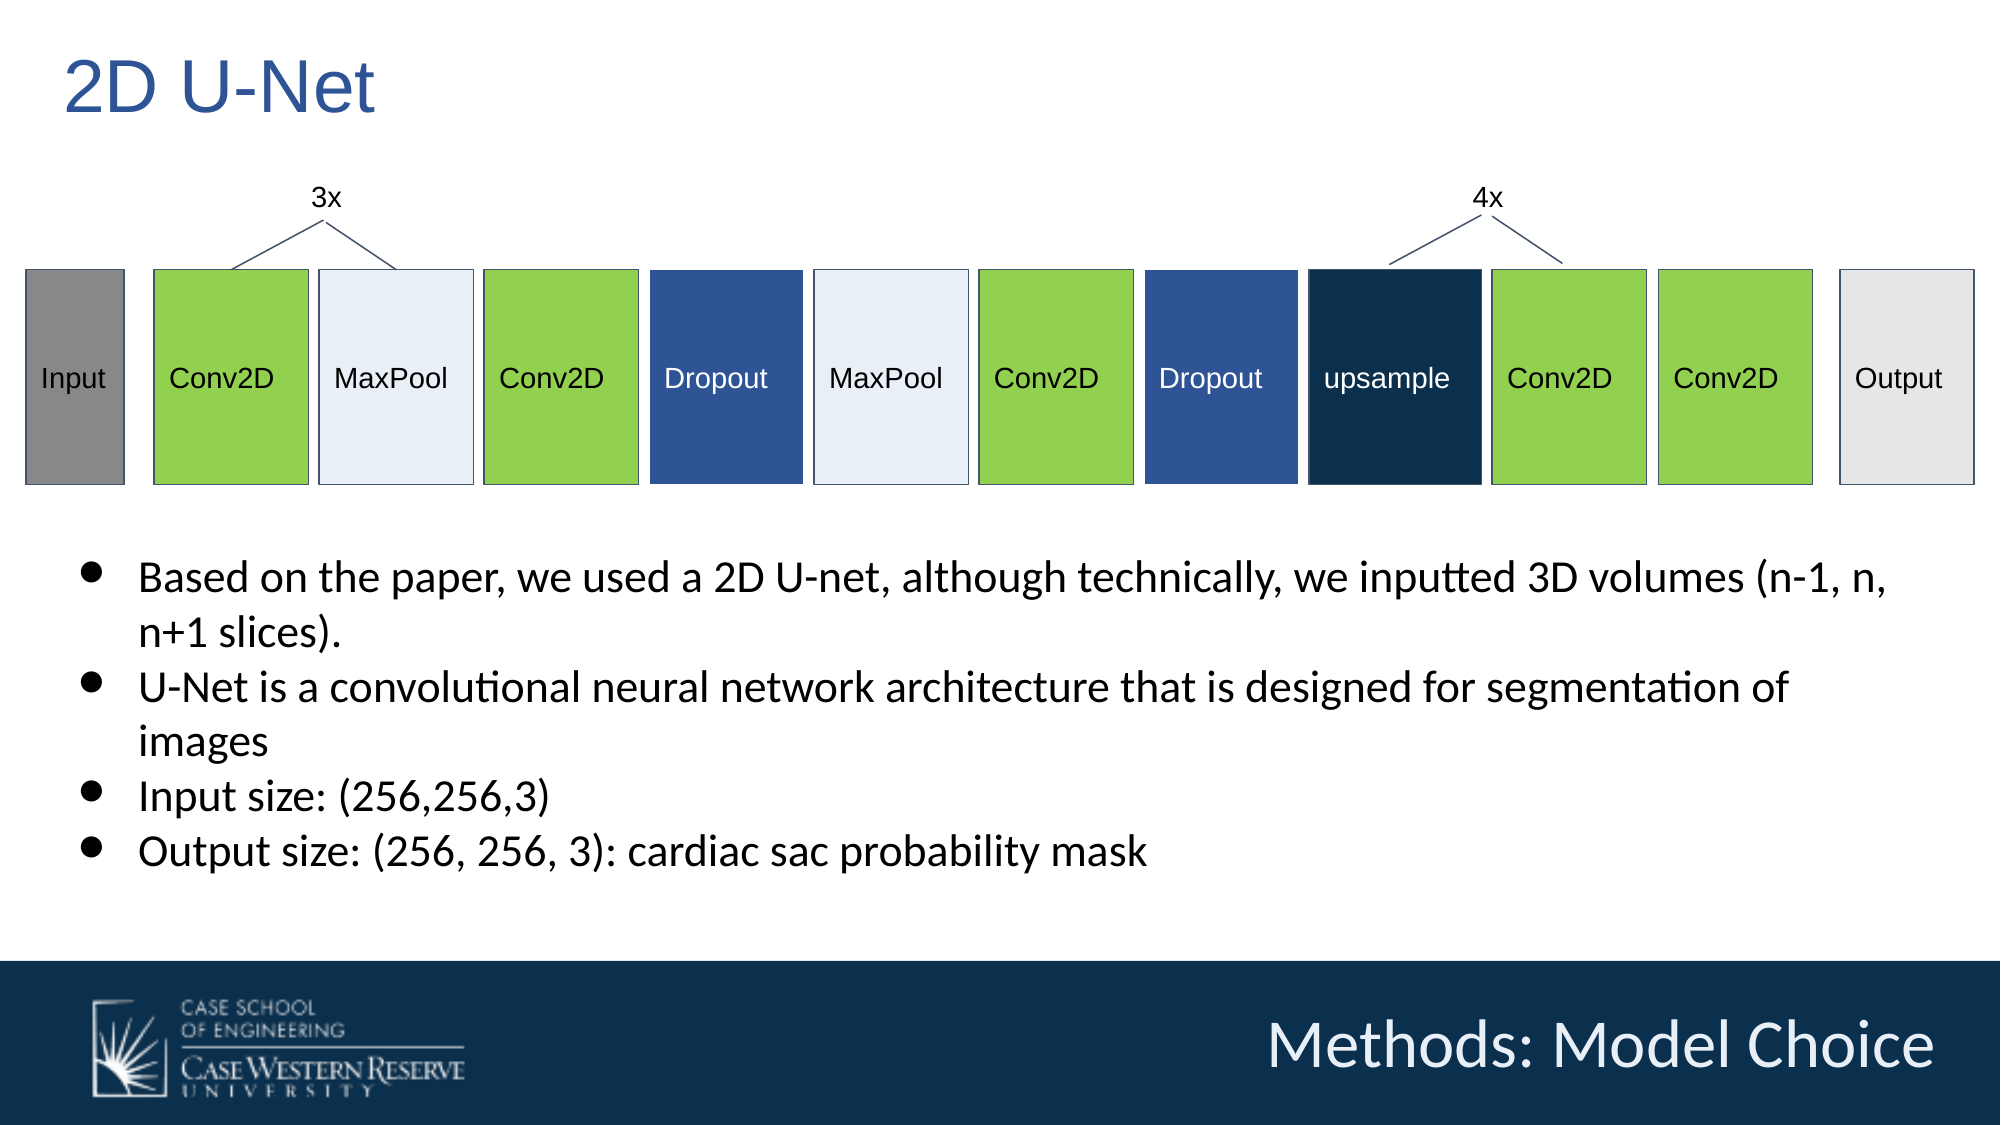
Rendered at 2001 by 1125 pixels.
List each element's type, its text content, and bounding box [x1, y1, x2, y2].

title 2D U-Net [48, 37, 1774, 139]
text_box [25, 163, 1975, 485]
text_box Based on the paper, we used a 2D U-net, although technically, we inputted 3D volumes (n-1, n, n+1 slices). U-Net is a convolutional neural network architecture that is designed for segmentation of images Input size: (256,256,3) Output size: (256, 256, 3): cardiac sac probability mask [48, 531, 1905, 892]
title Methods: Model Choice [1251, 961, 1999, 1125]
picture [78, 976, 1238, 1102]
